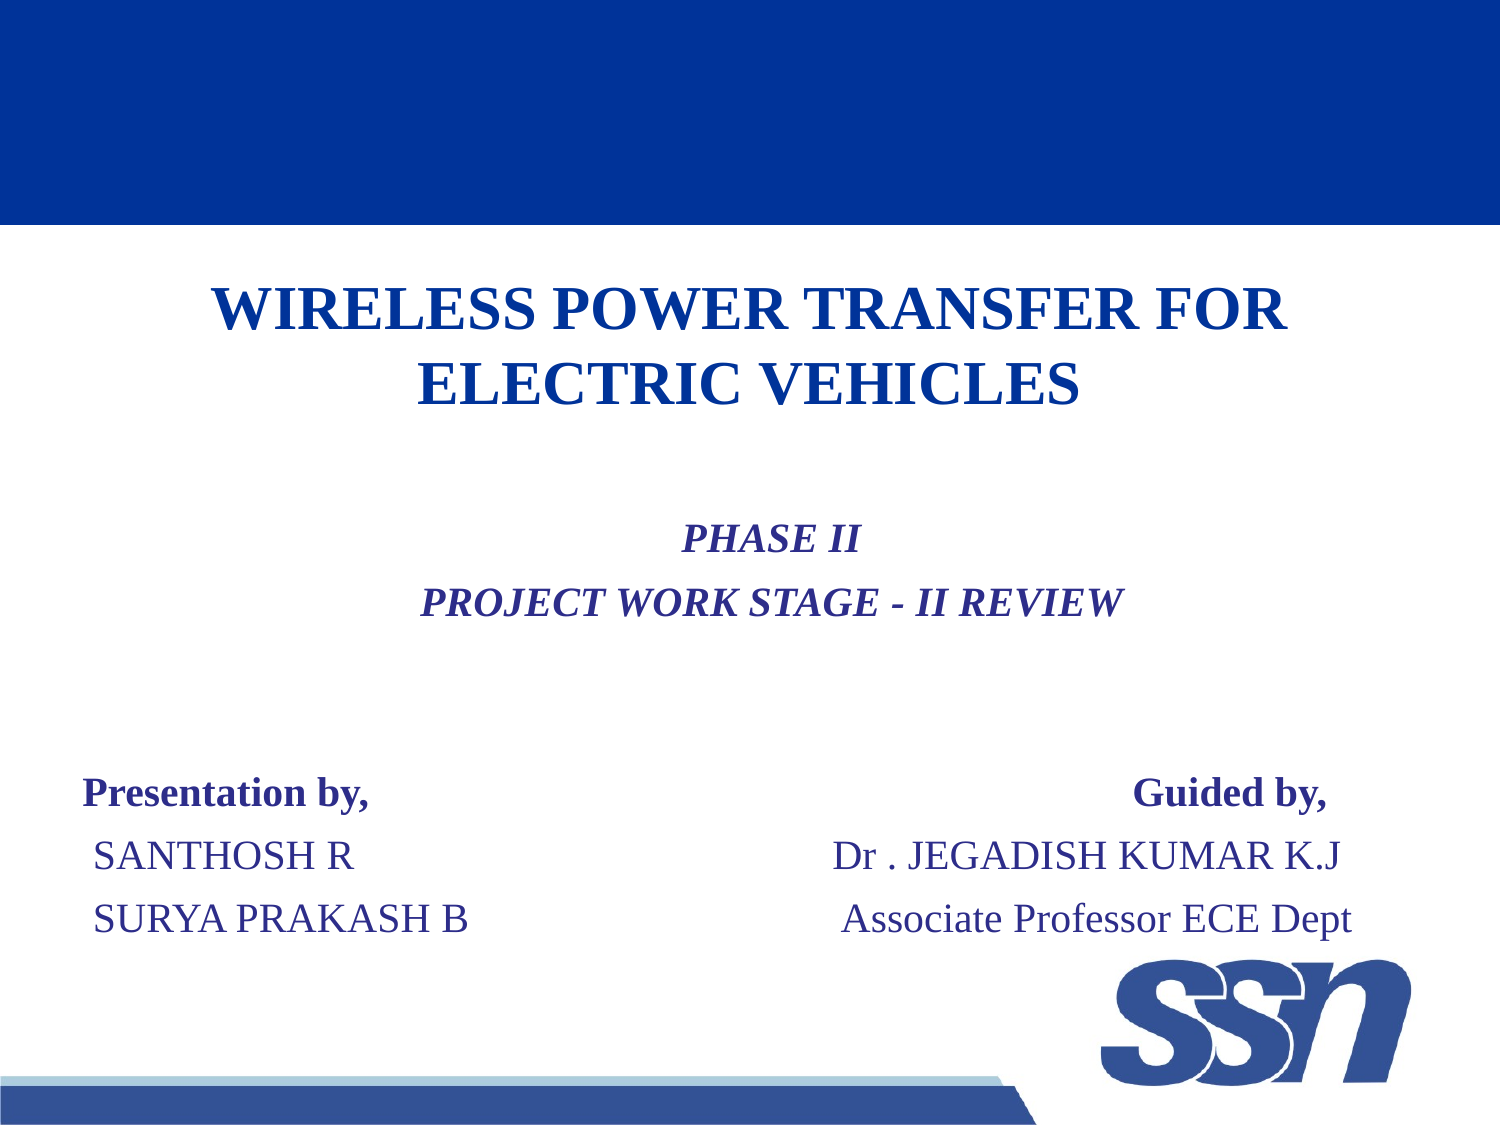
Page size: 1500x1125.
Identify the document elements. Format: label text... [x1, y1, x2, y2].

title WIRELESS POWER TRANSFER FOR ELECTRIC VEHICLES [43, 225, 1457, 460]
subtitle PHASE II PROJECT WORK STAGE - II REVIEW Presentation by, Guided by, SANTHOSH R Dr . JEGADISH KUMAR K.J SURYA PRAKASH B Associate Professor ECE Dept [63, 503, 1476, 827]
text_box [0, 0, 1500, 225]
picture [0, 916, 1475, 1125]
